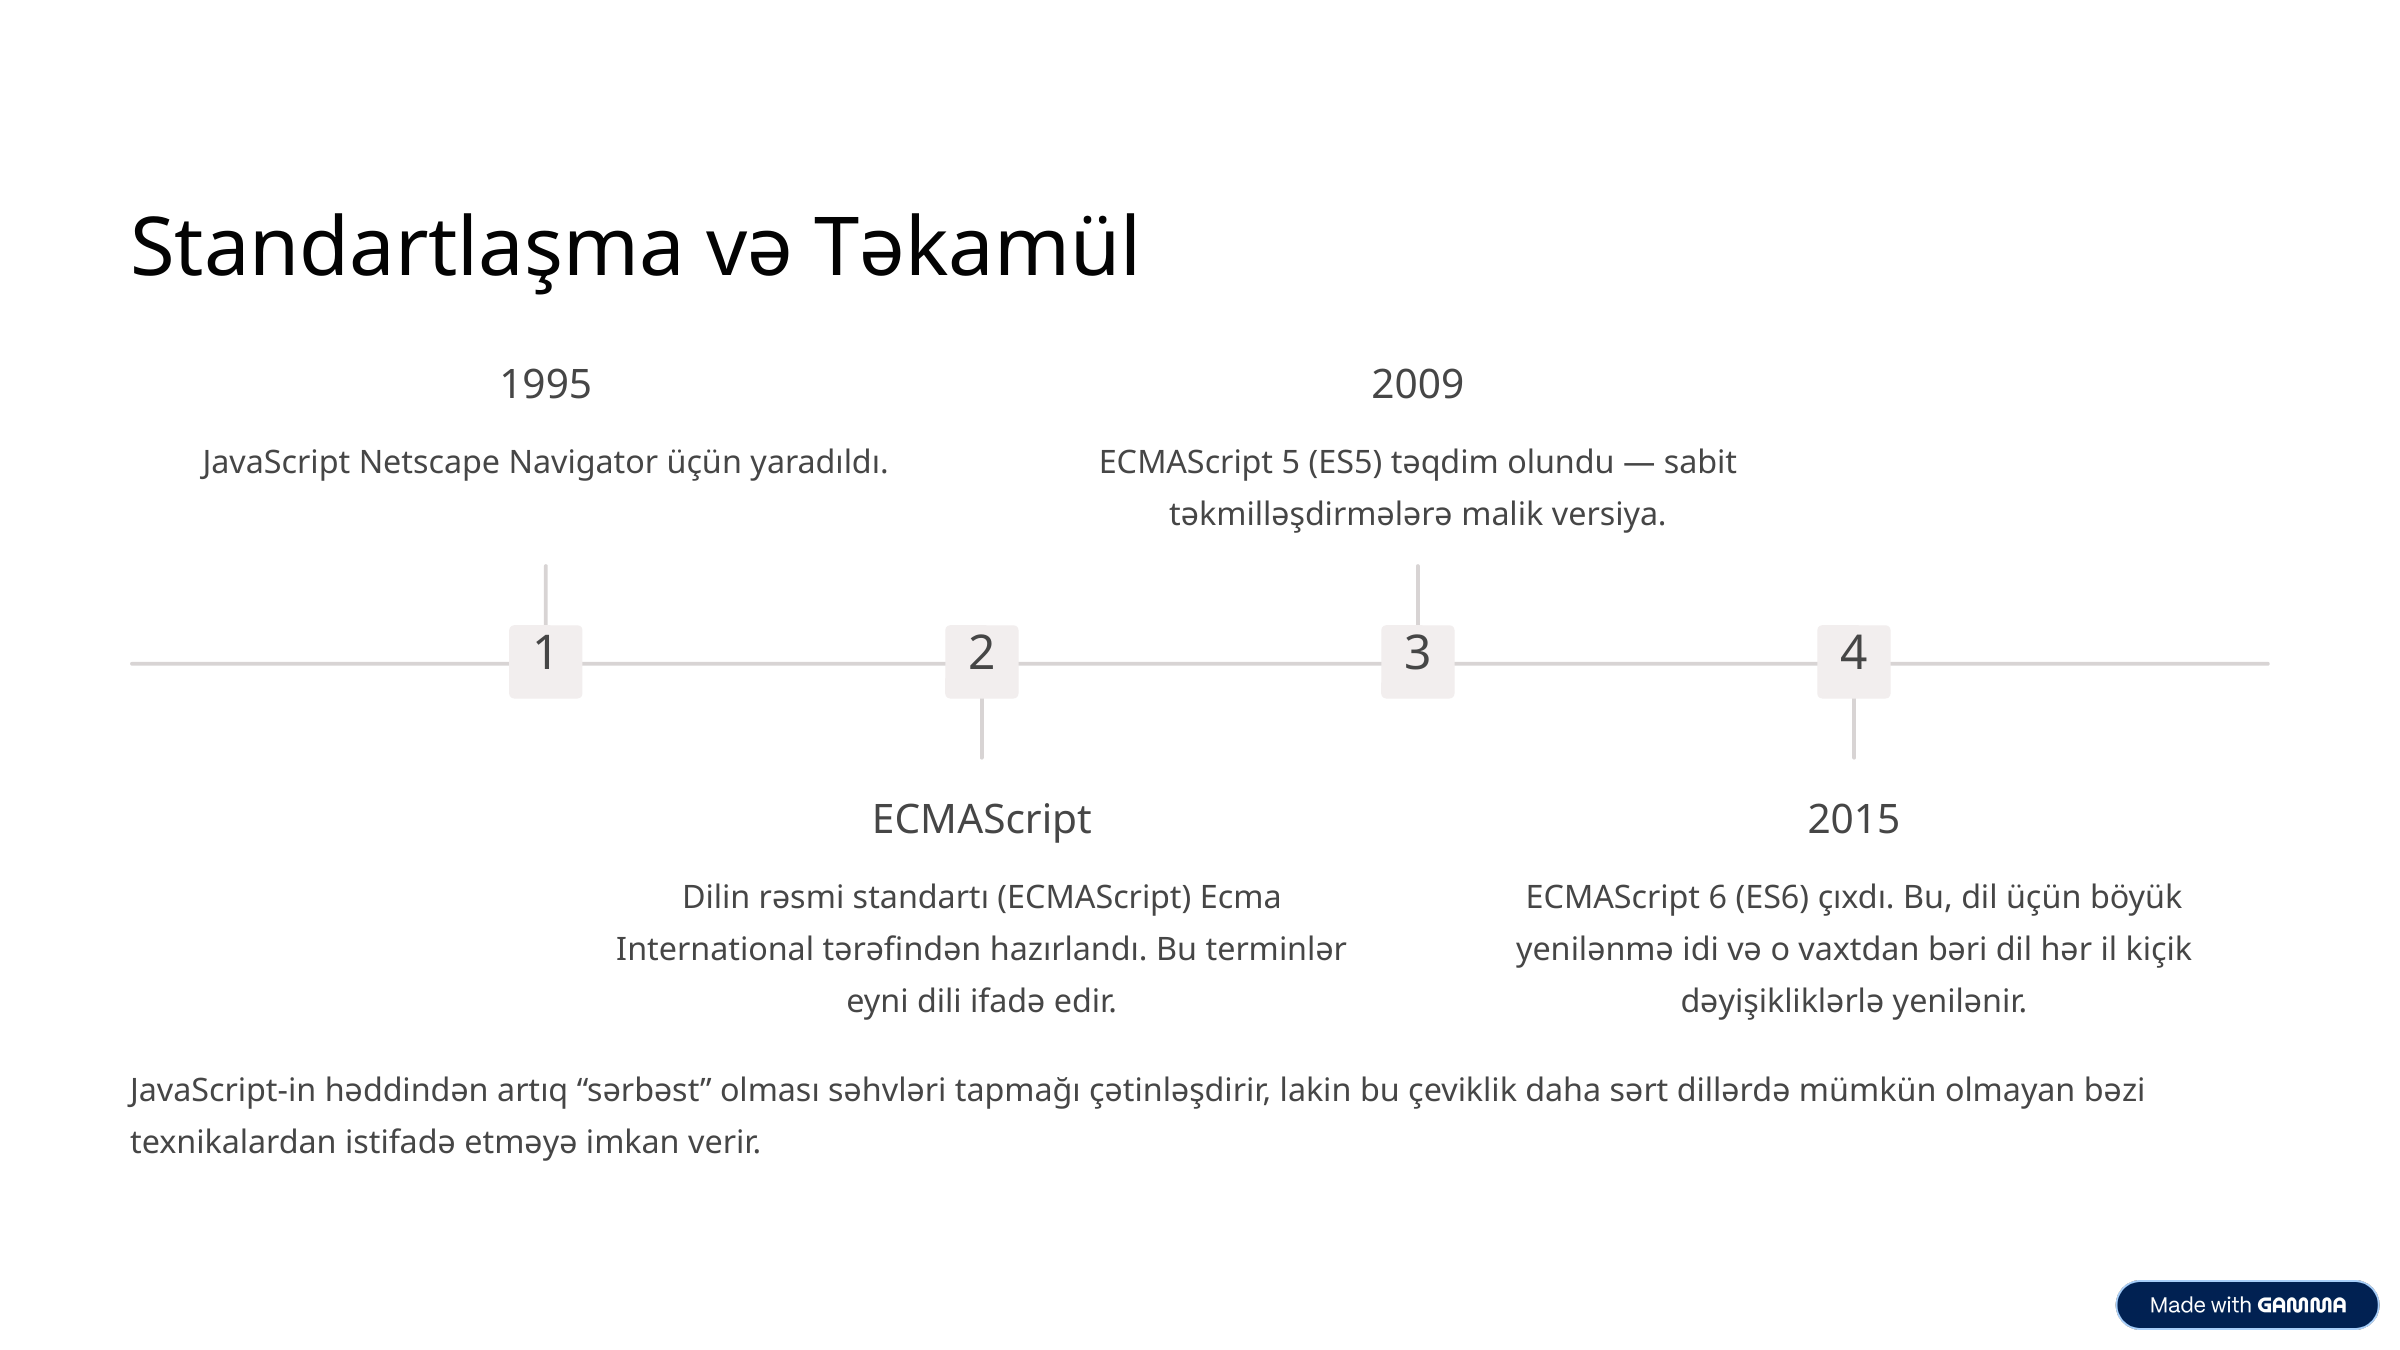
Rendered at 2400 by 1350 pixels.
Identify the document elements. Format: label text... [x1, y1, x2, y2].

text_box [1416, 564, 1420, 625]
text_box 2009 [1214, 357, 1622, 408]
text_box 2 [957, 631, 1007, 693]
text_box ECMAScript 5 (ES5) təqdim olundu — sabit təkmilləşdirmələrə malik versiya. [1034, 427, 1802, 532]
text_box 2015 [1650, 792, 2058, 843]
text_box [583, 661, 945, 666]
text_box [1891, 661, 2270, 666]
text_box Standartlaşma və Təkamül [130, 190, 1163, 292]
text_box ECMAScript [778, 792, 1186, 843]
text_box JavaScript Netscape Navigator üçün yaradıldı. [162, 427, 929, 480]
text_box 4 [1829, 631, 1879, 693]
text_box [980, 699, 984, 760]
text_box Dilin rəsmi standartı (ECMAScript) Ecma International tərəfindən hazırlandı. Bu terminlər eyni dili ifadə edir. [598, 862, 1366, 1019]
text_box JavaScript-in həddindən artıq “sərbəst” olması səhvləri tapmağı çətinləşdirir, lakin bu çeviklik daha sərt dillərdə mümkün olmayan bəzi texnikalardan istifadə etməyə imkan verir. [130, 1055, 2270, 1160]
text_box [945, 625, 1019, 699]
text_box ECMAScript 6 (ES6) çıxdı. Bu, dil üçün böyük yenilənmə idi və o vaxtdan bəri dil hər il kiçik dəyişikliklərlə yenilənir. [1470, 862, 2238, 1019]
text_box [1019, 661, 1381, 666]
text_box [130, 661, 509, 666]
text_box 1 [521, 631, 571, 693]
text_box 1995 [342, 357, 750, 408]
text_box [1455, 661, 1817, 666]
text_box 3 [1393, 631, 1443, 693]
text_box [1852, 699, 1856, 760]
text_box [509, 625, 583, 699]
text_box [1381, 625, 1455, 699]
text_box [543, 564, 548, 625]
picture [2106, 1271, 2389, 1339]
text_box [1817, 625, 1891, 699]
